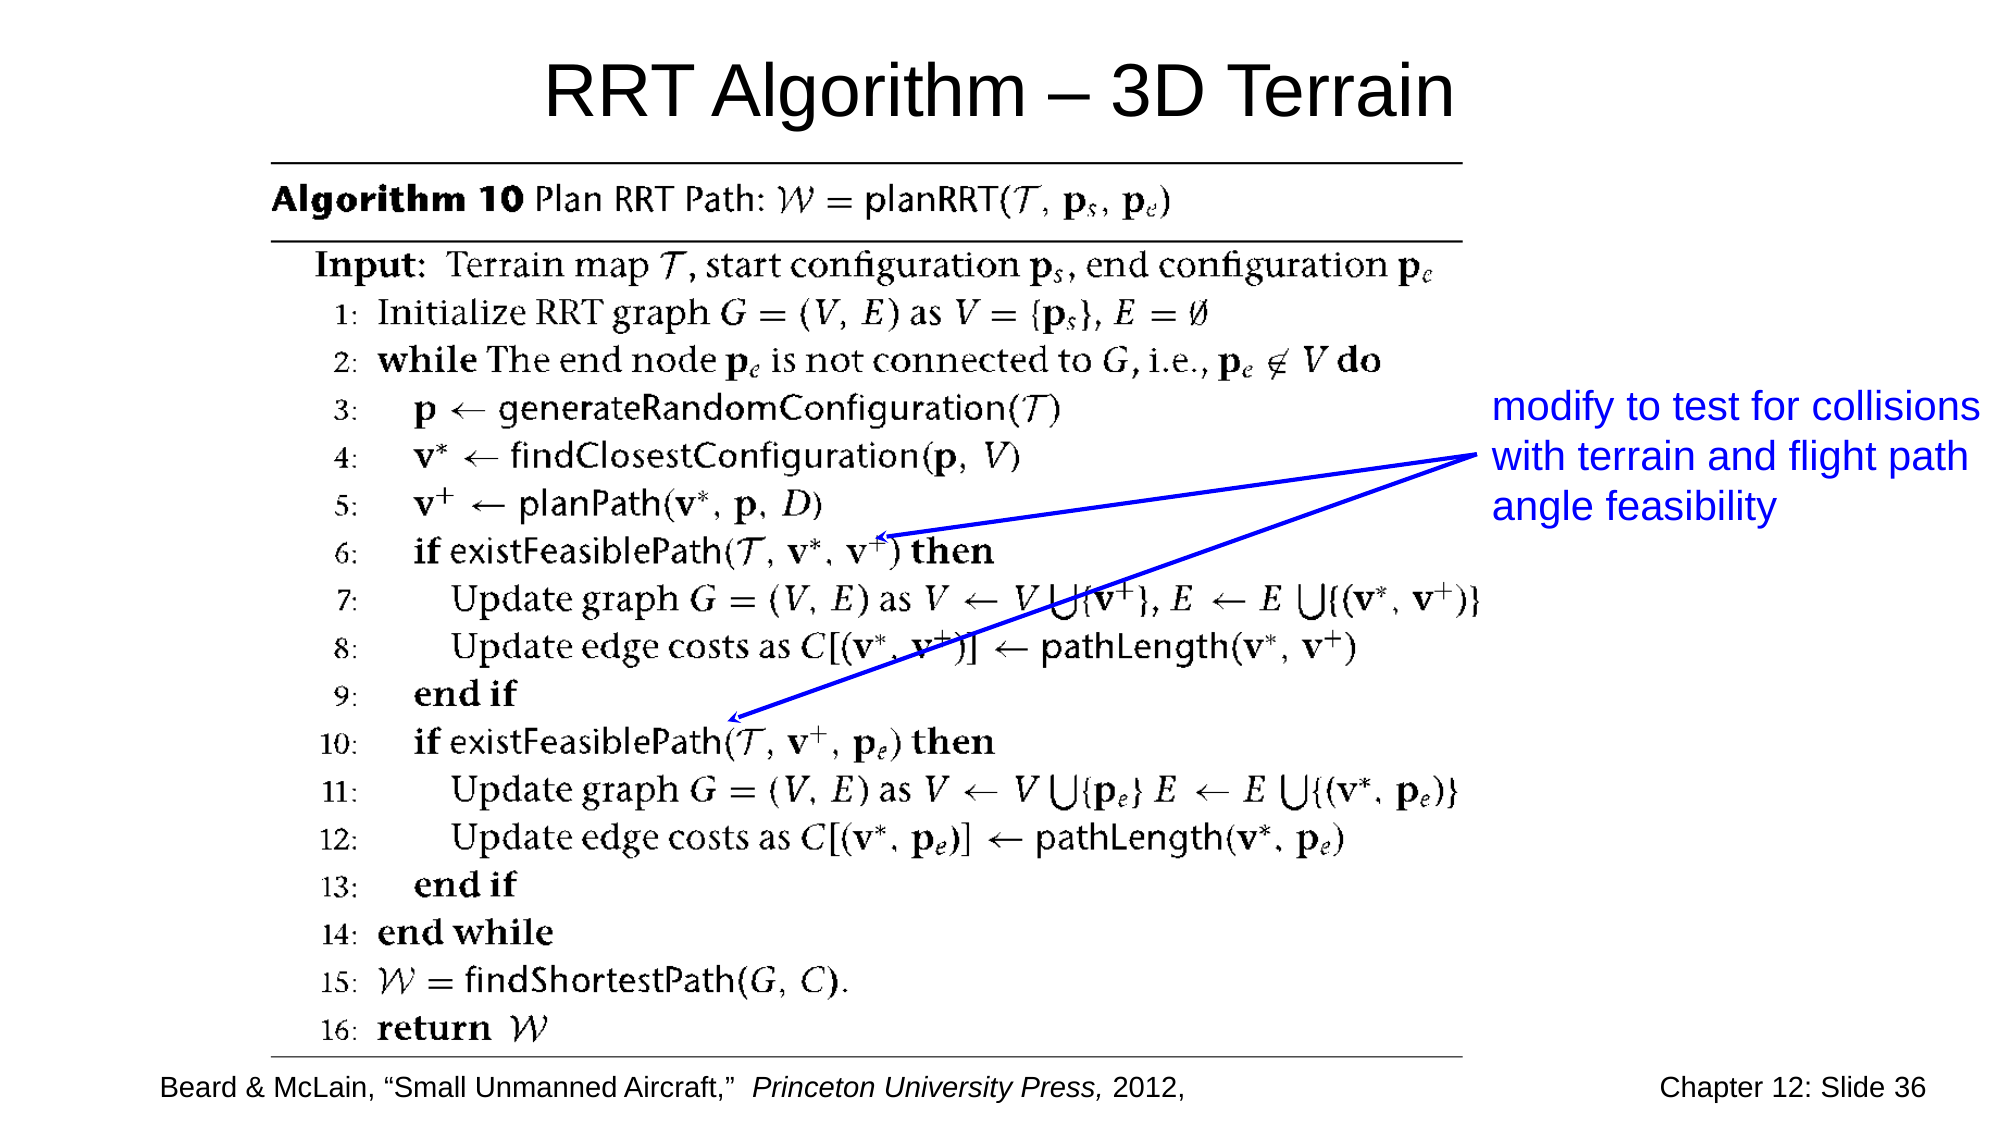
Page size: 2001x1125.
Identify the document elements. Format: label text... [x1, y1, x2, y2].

text_box modify to test for collisions with terrain and flight path angle feasibility [1507, 371, 2000, 537]
title RRT Algorithm – 3D Terrain [99, 37, 1900, 137]
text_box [727, 454, 1478, 722]
picture [247, 136, 1503, 1077]
